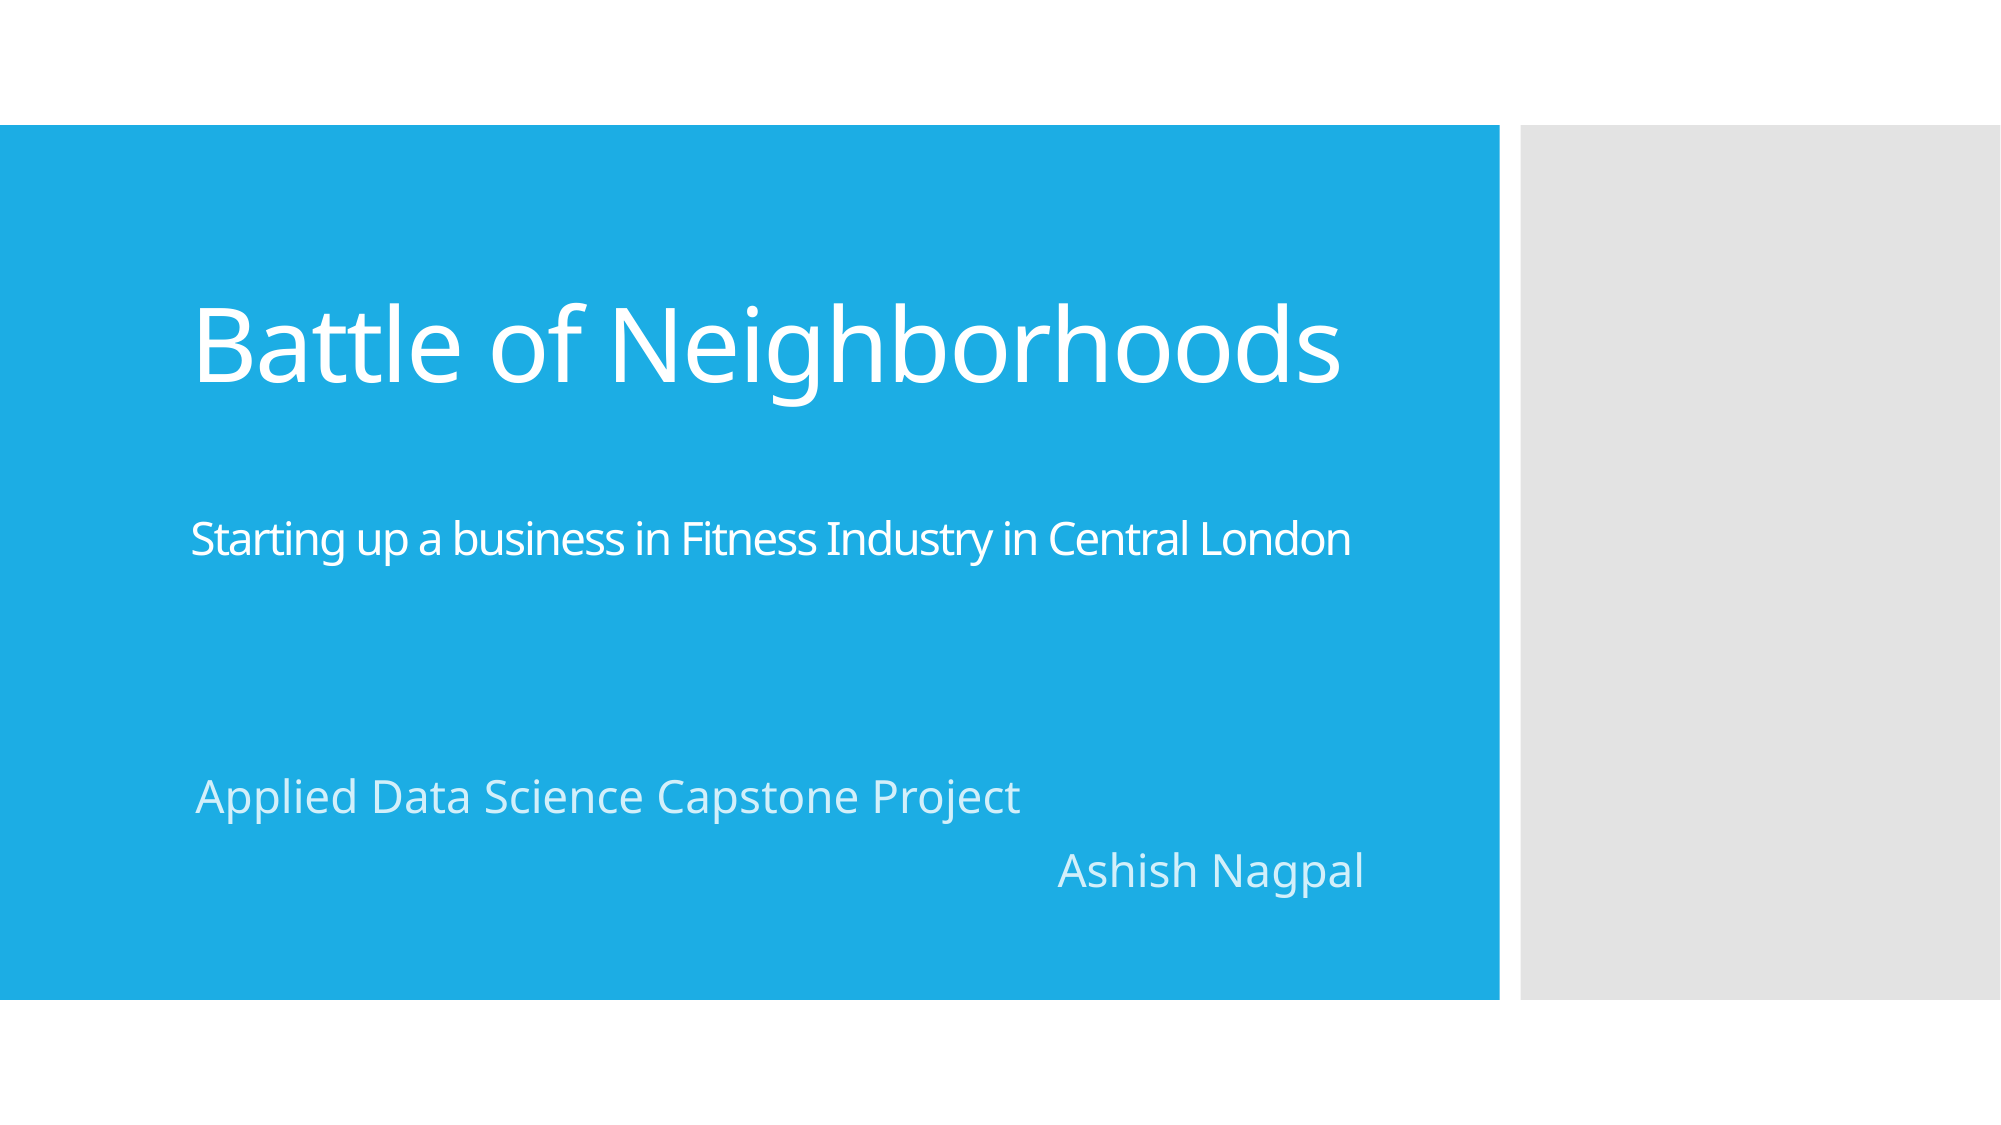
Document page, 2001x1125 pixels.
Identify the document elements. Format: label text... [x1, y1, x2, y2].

subtitle Applied Data Science Capstone Project Ashish Nagpal [180, 766, 1381, 917]
title Battle of Neighborhoods Starting up a business in Fitness Industry in Central London [175, 213, 1376, 747]
